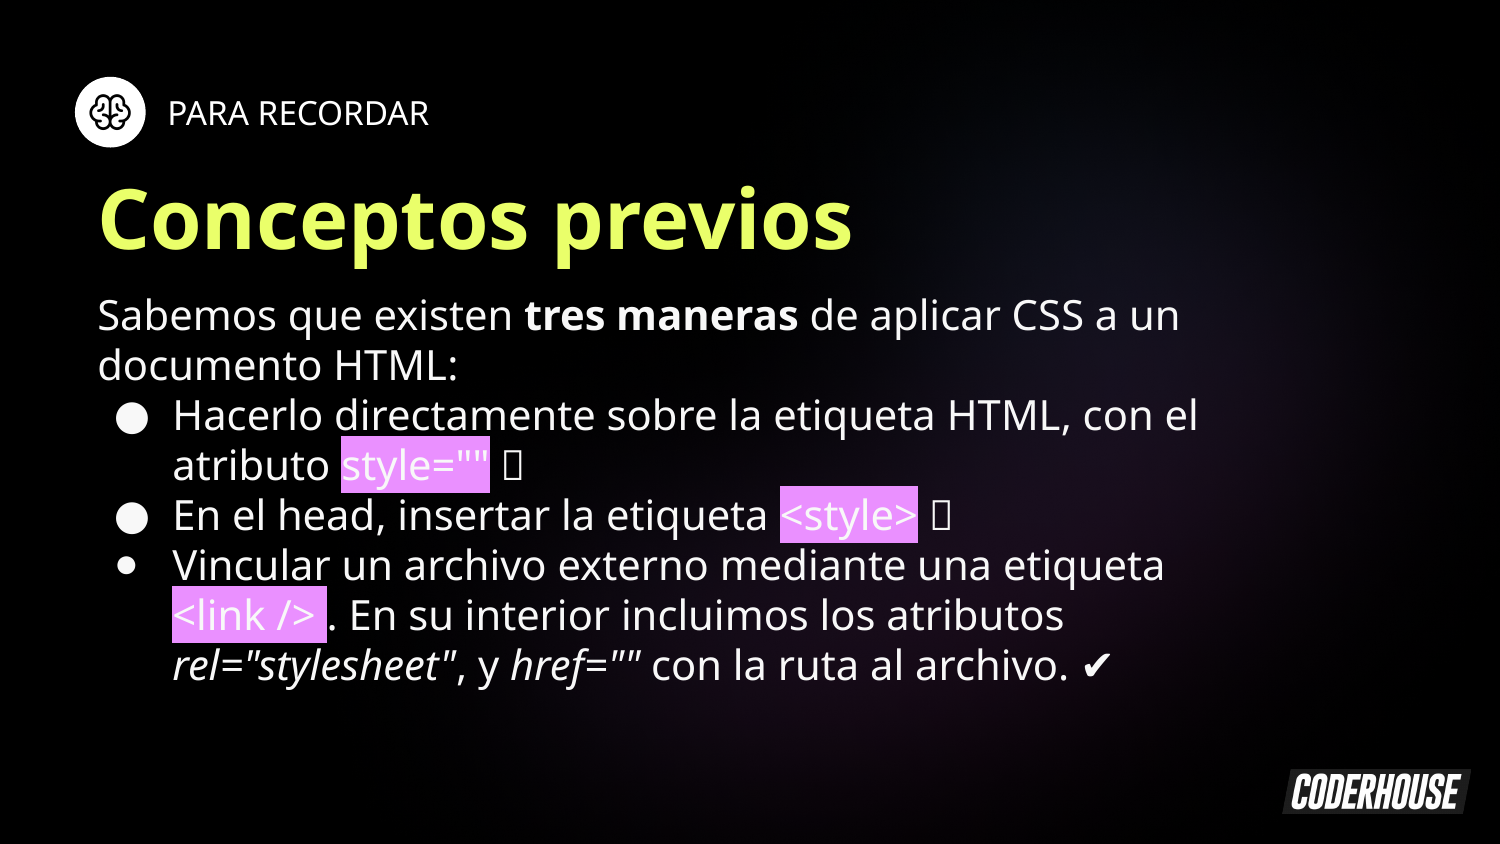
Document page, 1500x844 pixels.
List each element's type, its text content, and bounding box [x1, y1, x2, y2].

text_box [74, 76, 146, 148]
picture [0, 0, 1500, 844]
text_box Conceptos previos [82, 162, 1282, 283]
text_box Sabemos que existen tres maneras de aplicar CSS a un documento HTML: Hacerlo directamente sobre la etiqueta HTML, con el atributo style="" ❌ En el head, insertar la etiqueta <style> ❌ Vincular un archivo externo mediante una etiqueta <link /> . En su interior incluimos los atributos rel="stylesheet", y href="" con la ruta al archivo. ✔️ [82, 283, 1247, 704]
text_box PARA RECORDAR [152, 76, 632, 147]
